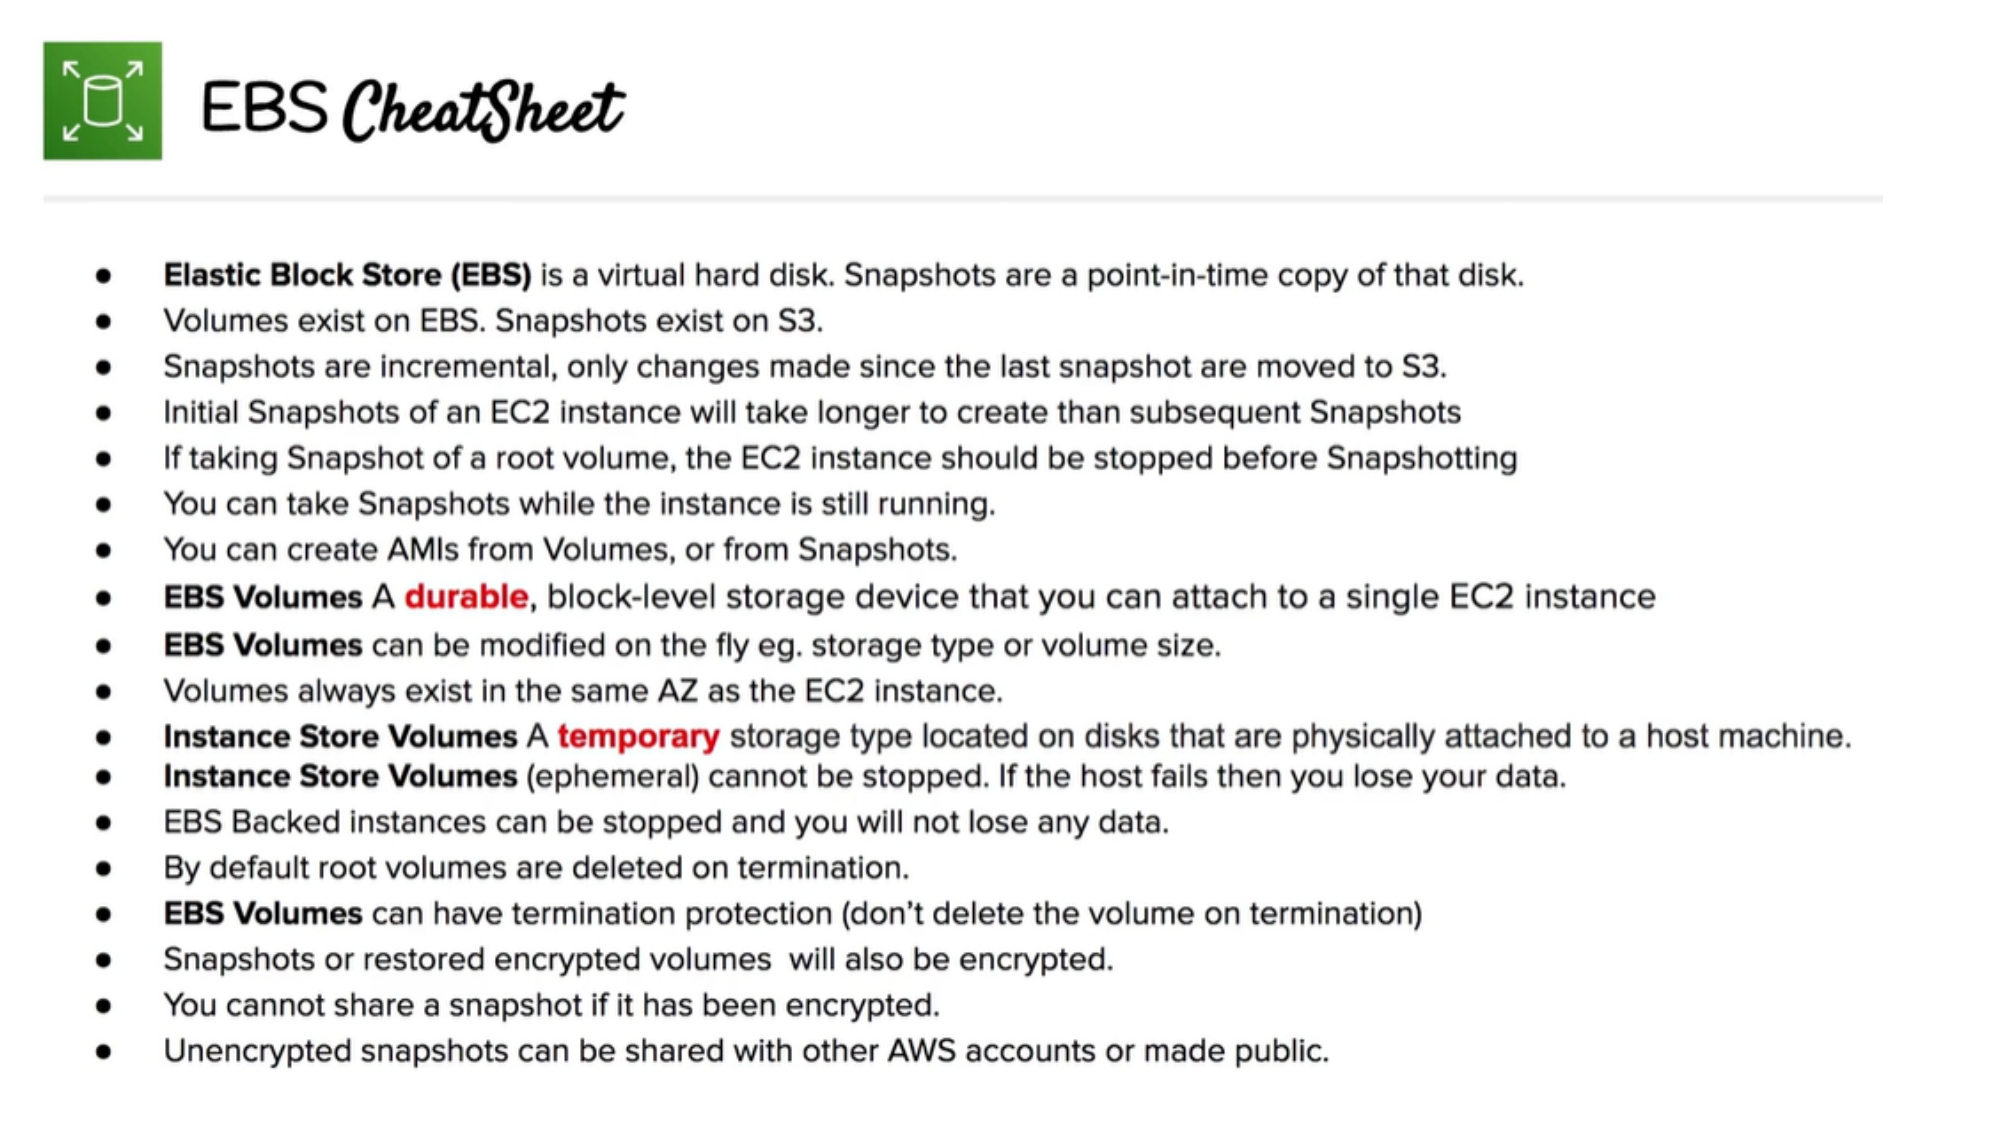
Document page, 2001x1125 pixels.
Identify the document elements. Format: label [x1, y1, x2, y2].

picture [31, 23, 1883, 1102]
